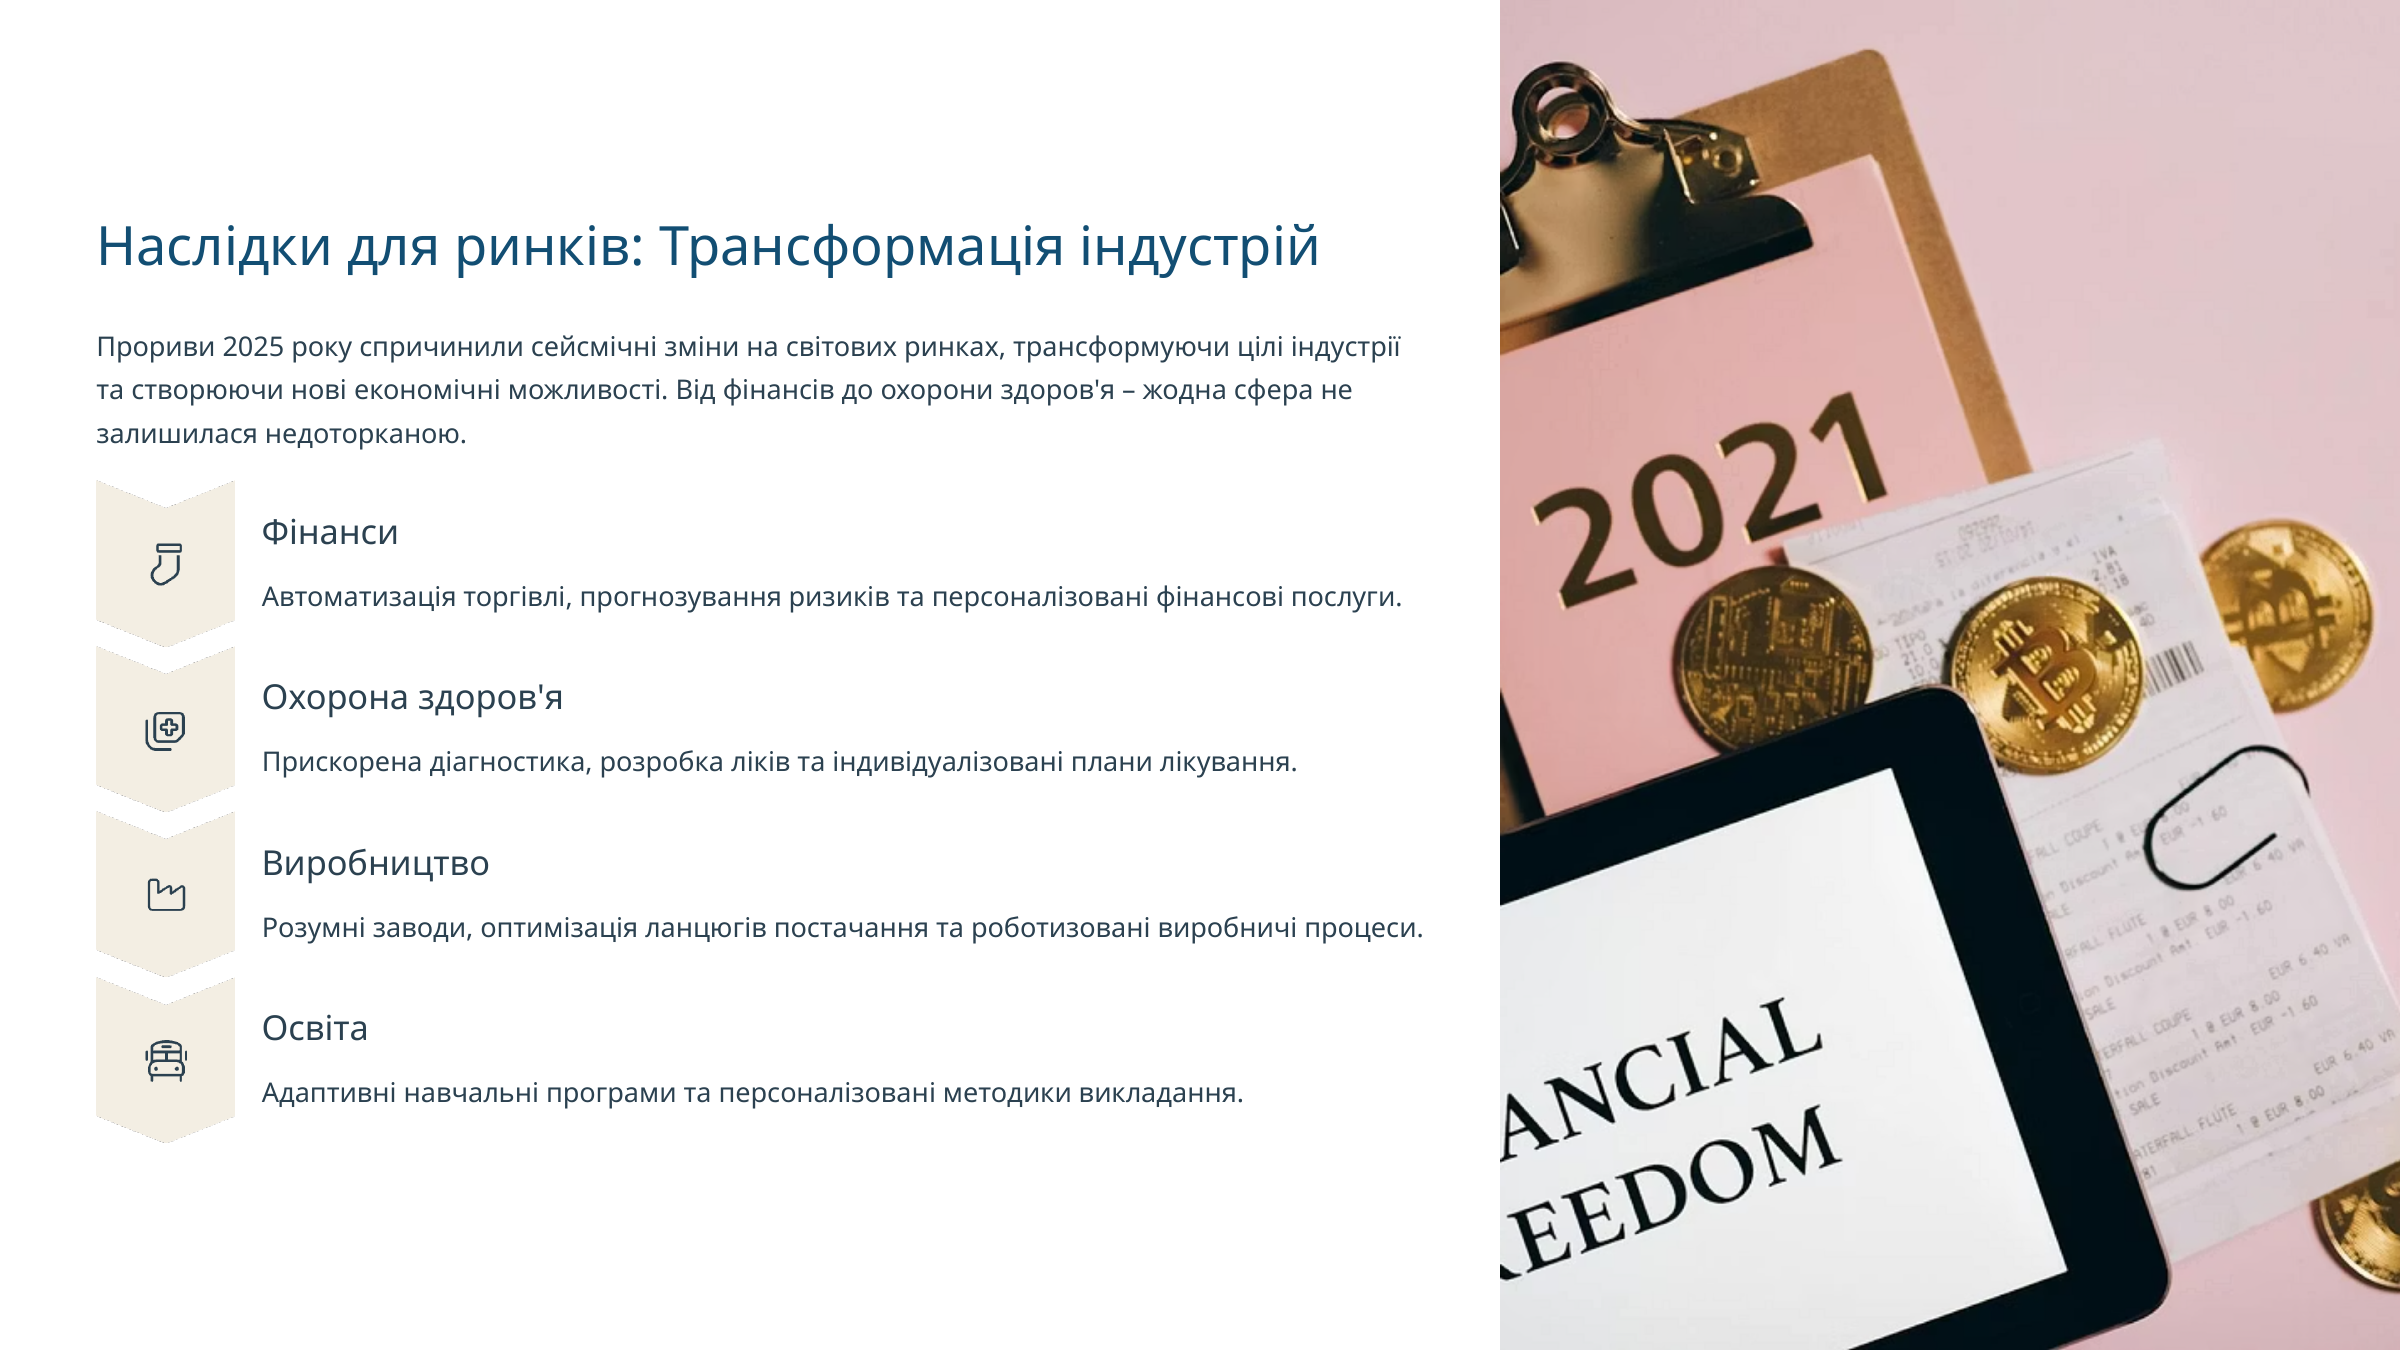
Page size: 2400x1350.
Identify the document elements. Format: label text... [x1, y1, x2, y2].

text_box Фінанси [261, 508, 607, 552]
text_box Адаптивні навчальні програми та персоналізовані методики викладання. [261, 1064, 1404, 1109]
text_box Наслідки для ринків: Трансформація індустрій [96, 207, 1333, 277]
text_box Автоматизація торгівлі, прогнозування ризиків та персоналізовані фінансові послуги. [261, 568, 1404, 613]
text_box Охорона здоров'я [261, 673, 607, 717]
text_box Прискорена діагностика, розробка ліків та індивідуалізовані плани лікування. [261, 733, 1404, 778]
text_box Розумні заводи, оптимізація ланцюгів постачання та роботизовані виробничі процеси. [261, 898, 1404, 943]
picture [1499, 0, 2400, 1350]
text_box Виробництво [261, 839, 607, 883]
picture [96, 480, 235, 1143]
text_box Прориви 2025 року спричинили сейсмічні зміни на світових ринках, трансформуючи цілі індустрії та створюючи нові економічні можливості. Від фінансів до охорони здоров'я – жодна сфера не залишилася недоторканою. [96, 317, 1404, 450]
text_box Освіта [261, 1004, 607, 1048]
